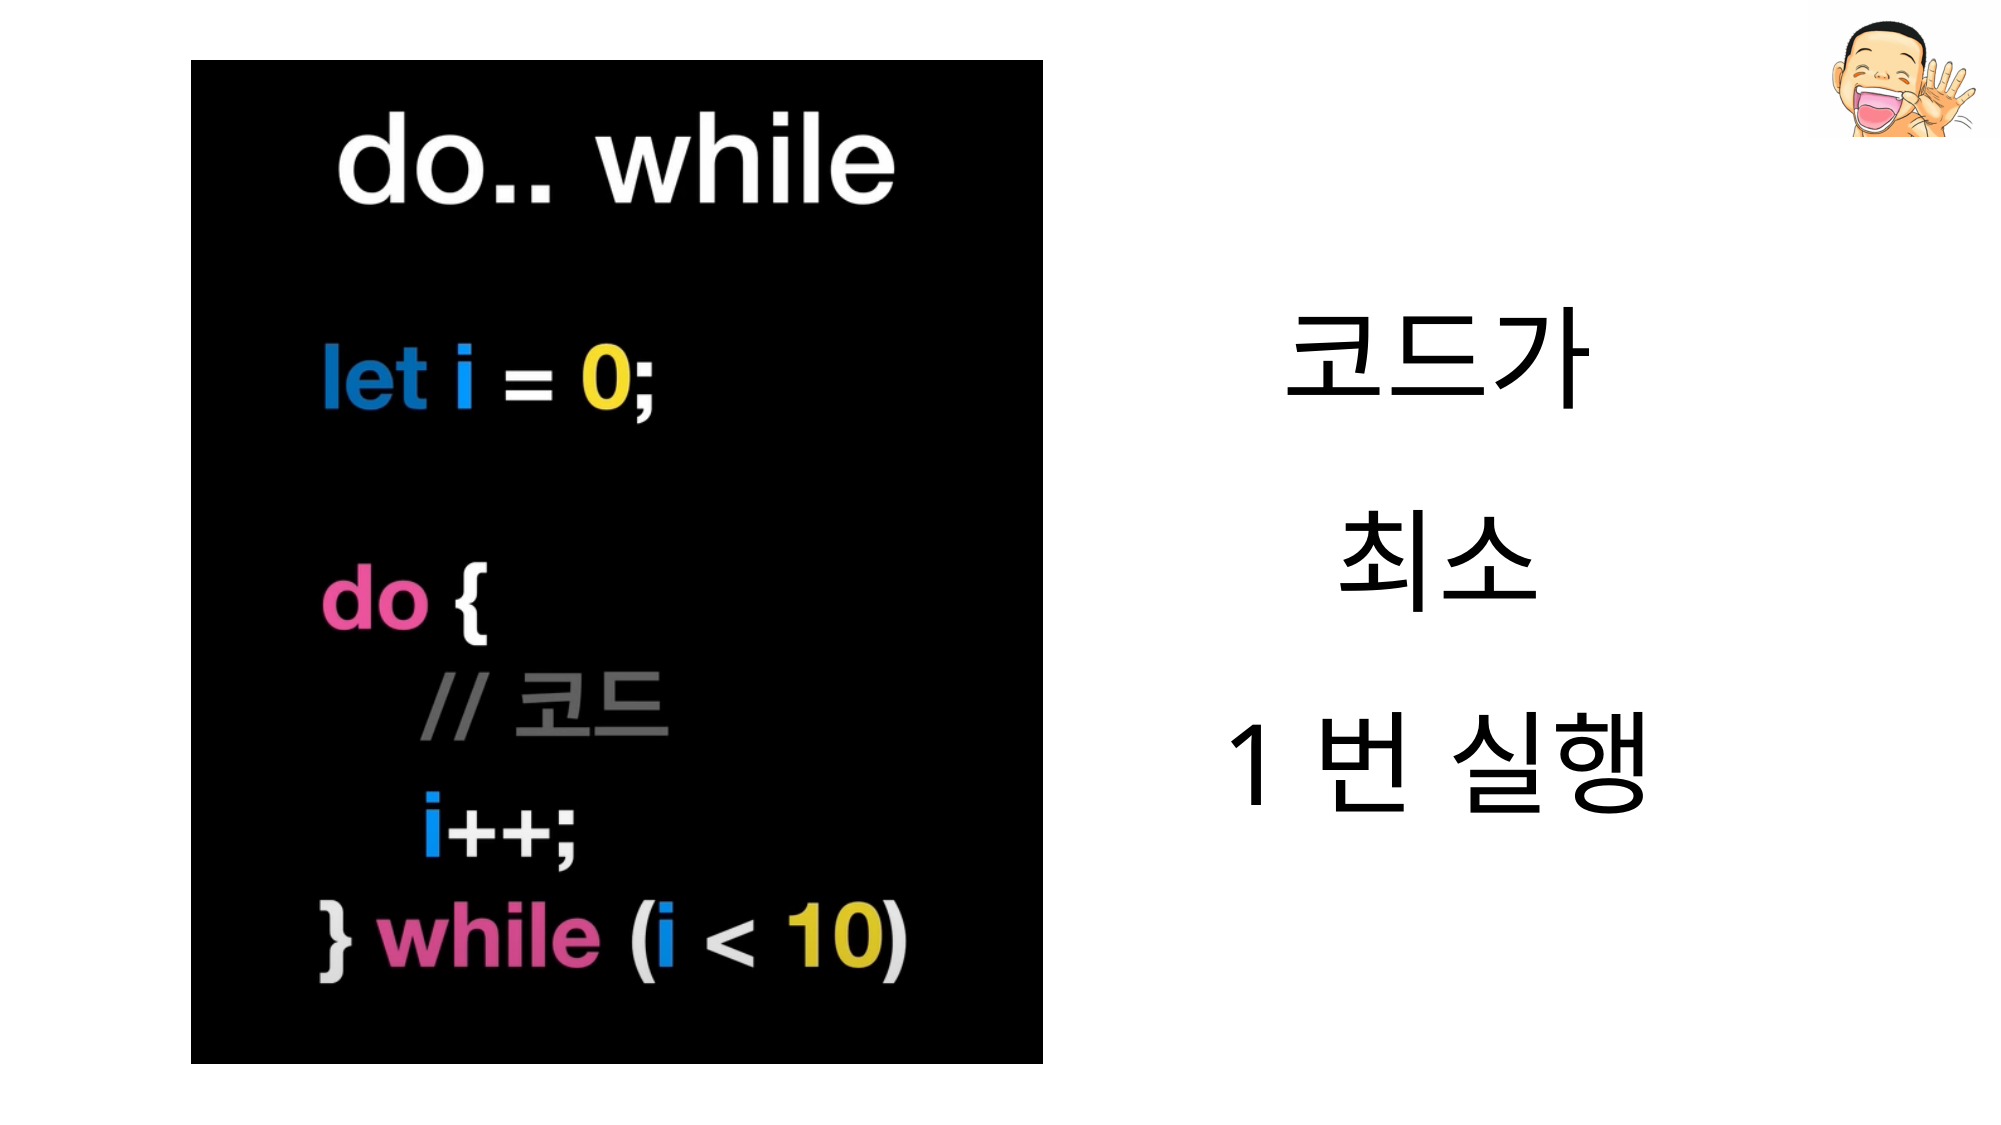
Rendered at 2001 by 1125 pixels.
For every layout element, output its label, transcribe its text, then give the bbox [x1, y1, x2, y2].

text_box 코드가 최소 1번 실행 [1123, 213, 1753, 836]
picture [191, 60, 1043, 1064]
picture [1808, 0, 2000, 137]
